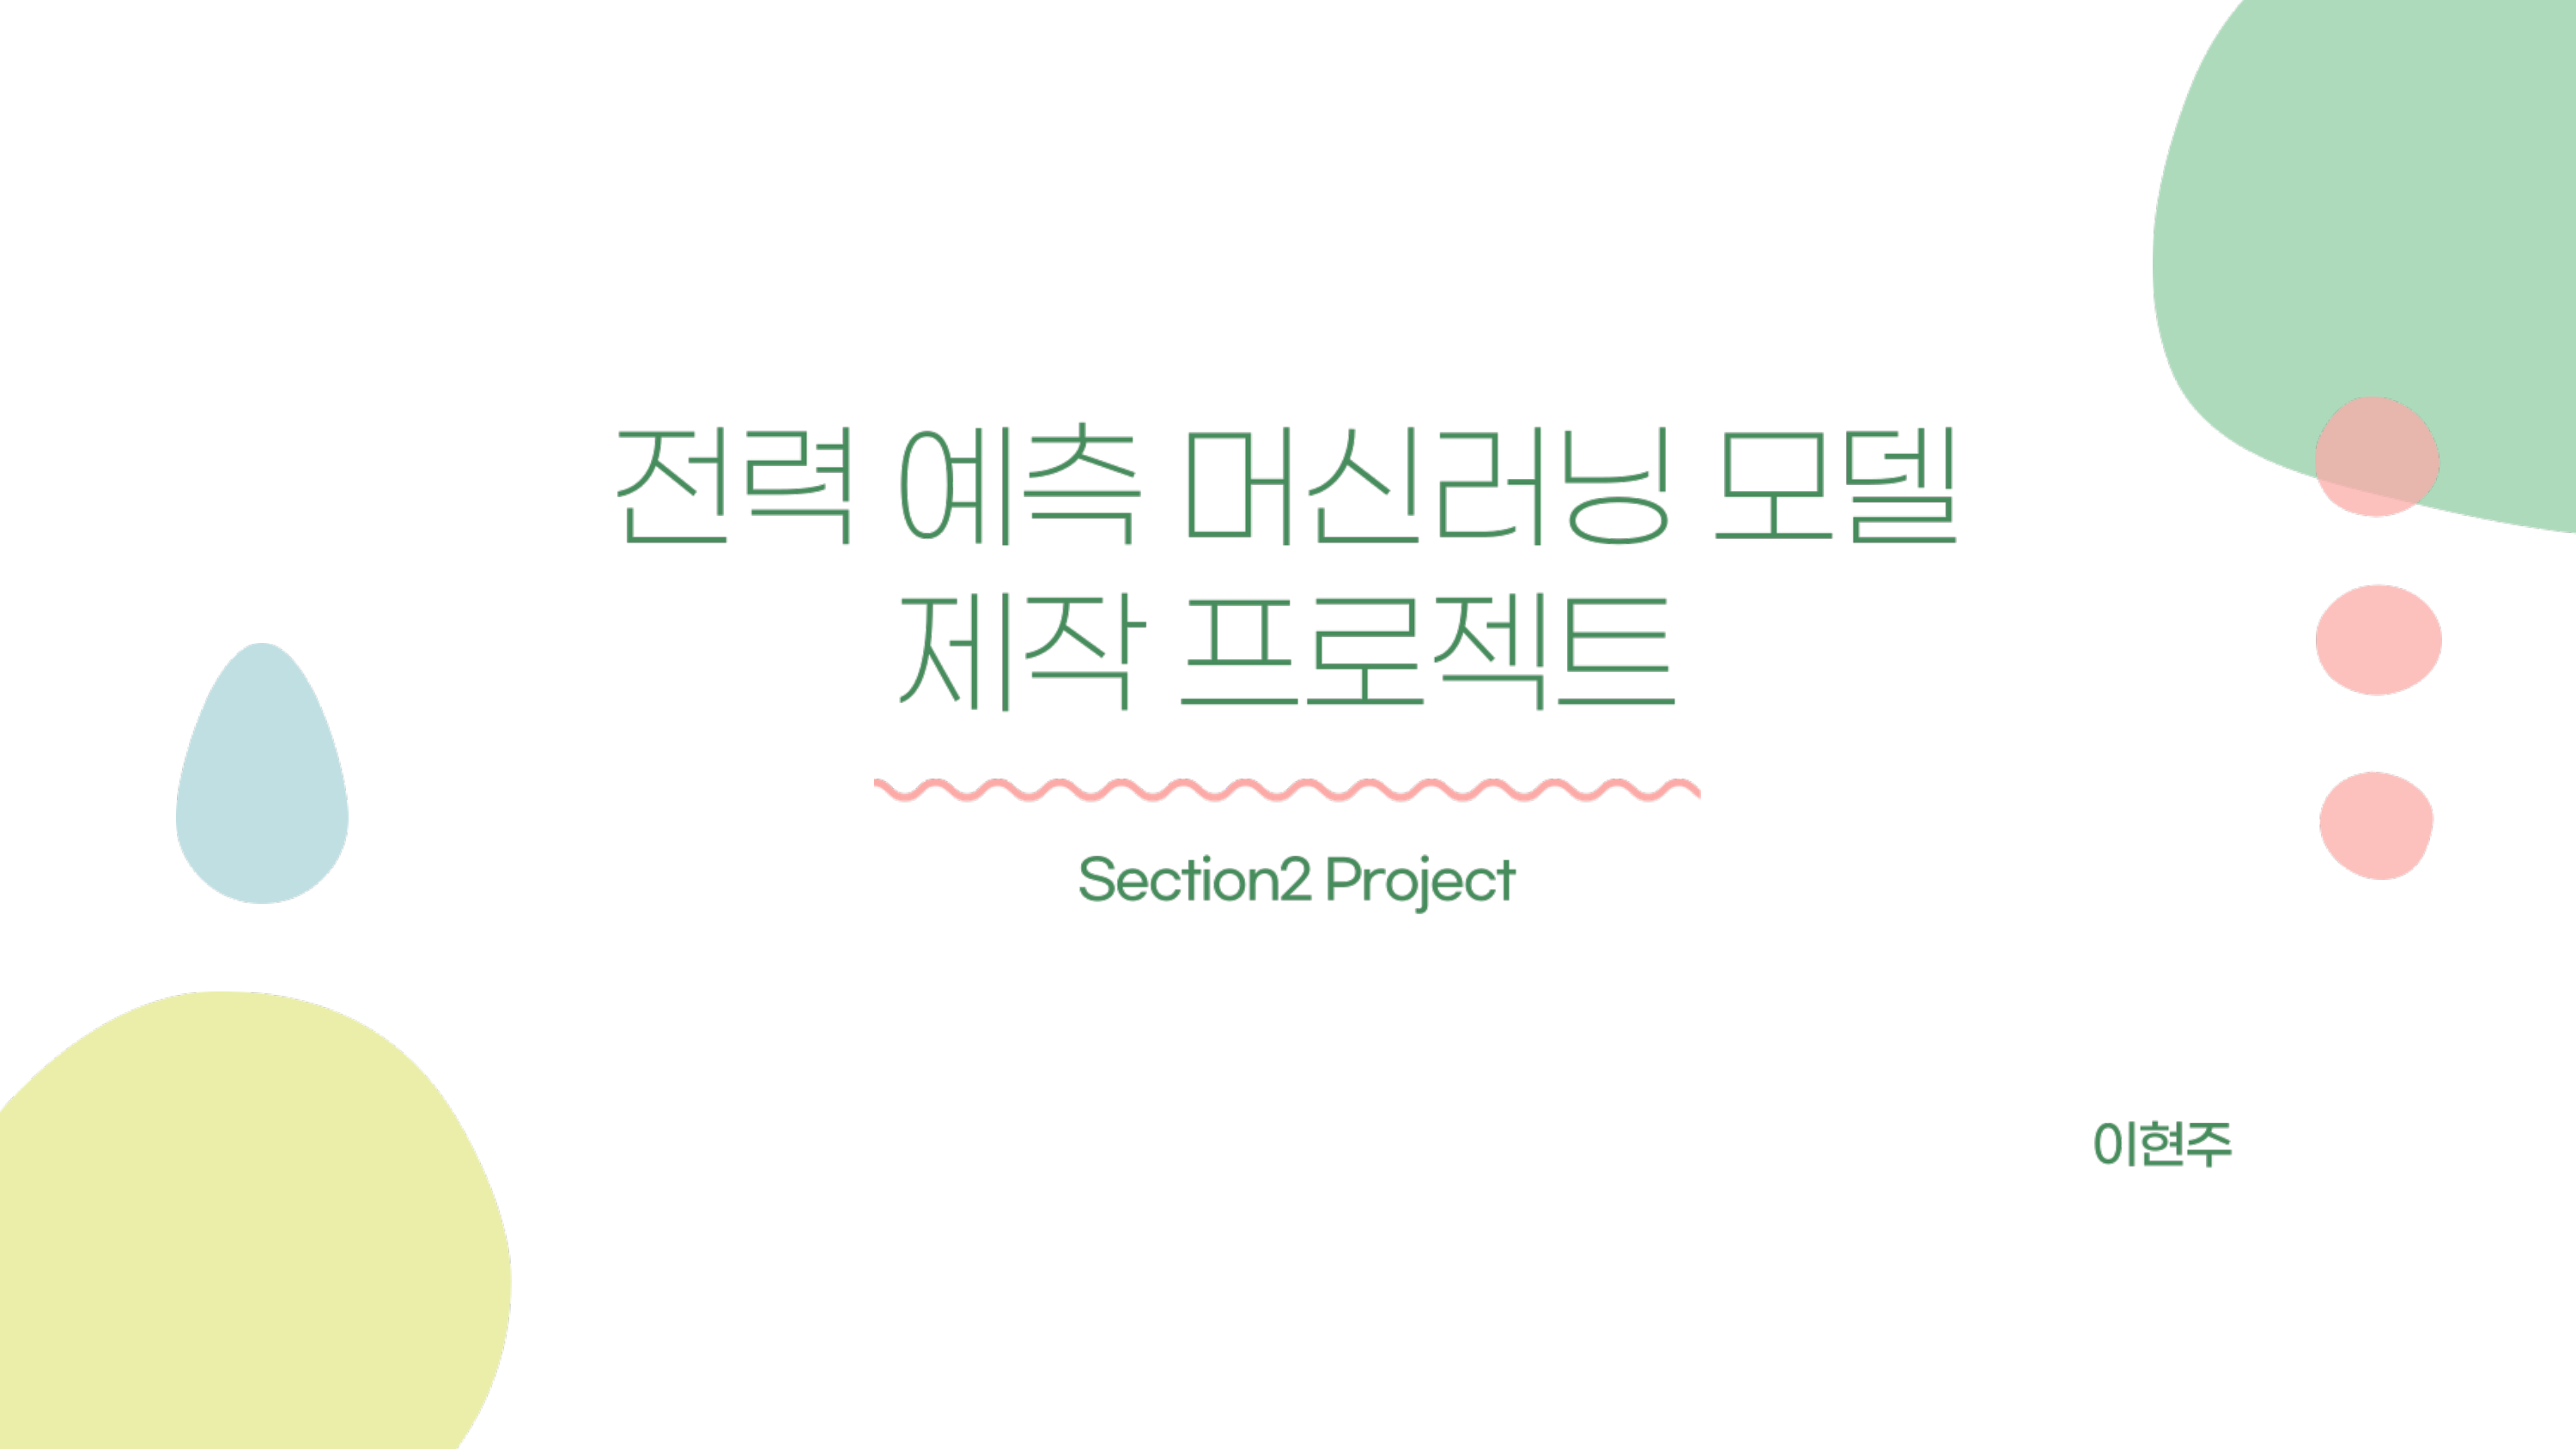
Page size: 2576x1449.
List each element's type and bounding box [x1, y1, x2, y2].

text_box [176, 643, 349, 904]
picture [854, 836, 1548, 939]
text_box [874, 778, 1701, 803]
picture [564, 376, 2036, 774]
text_box [2314, 397, 2442, 880]
picture [1982, 1103, 2264, 1191]
text_box [2153, 0, 2576, 537]
text_box [0, 991, 512, 1449]
